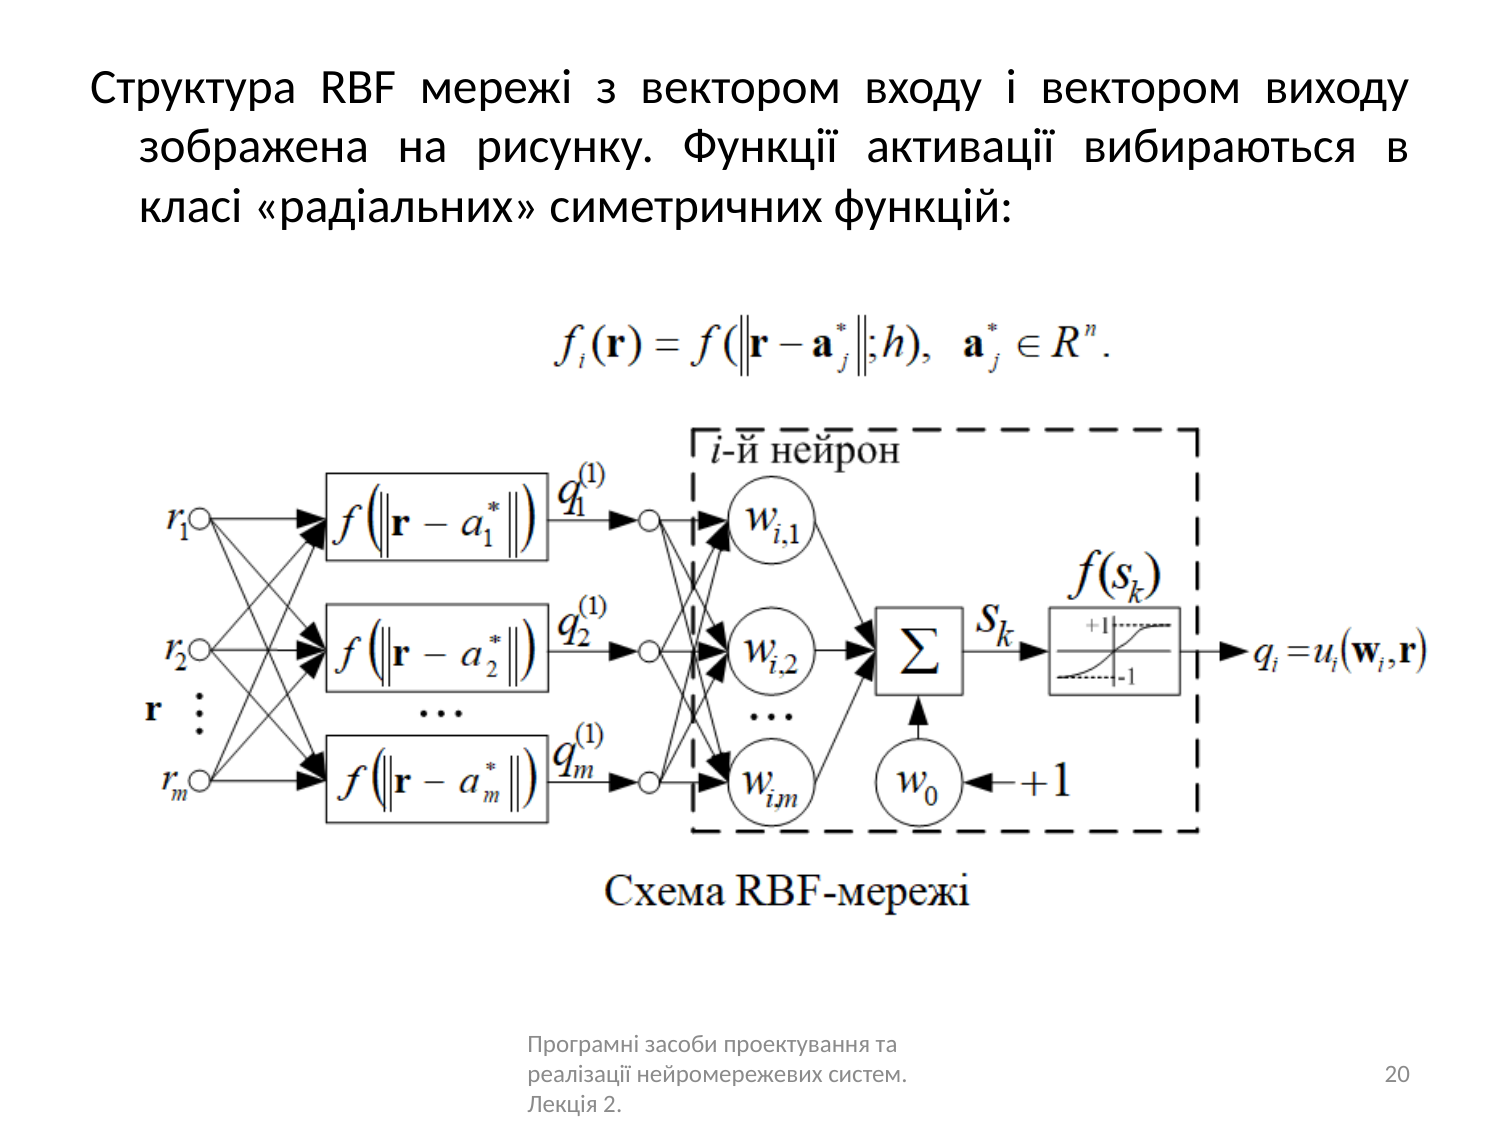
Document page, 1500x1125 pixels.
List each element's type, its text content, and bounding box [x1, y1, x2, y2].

picture [128, 292, 1449, 926]
slide_number 20 [1074, 1042, 1425, 1103]
list Структура RBF мережі з вектором входу і вектором виходу зображена на рисунку. Функції активації вибираються в класі «радіальних» симетричних функцій: [75, 46, 1425, 282]
footer Програмні засоби проектування та реалізації нейромережевих систем. Лекція 2. [512, 1042, 988, 1103]
